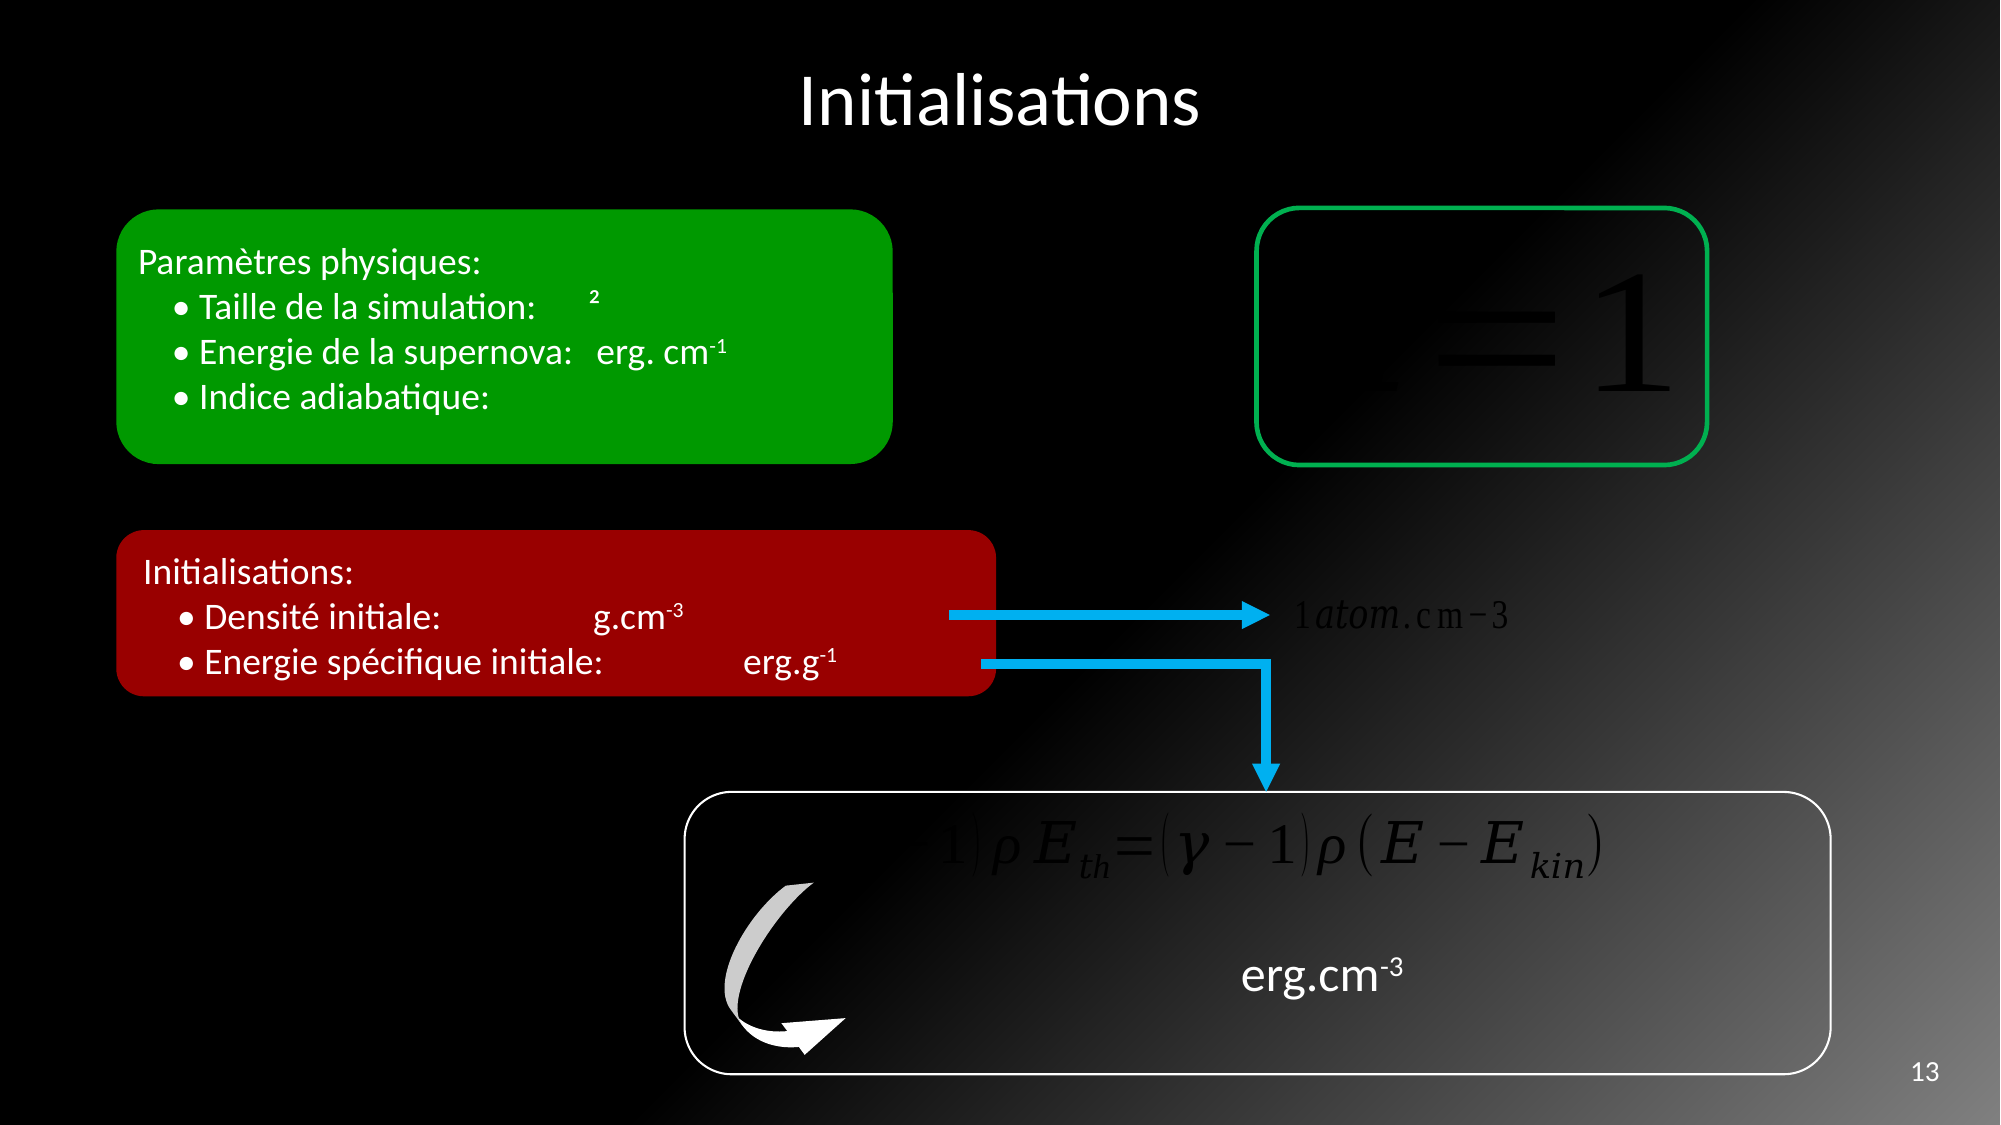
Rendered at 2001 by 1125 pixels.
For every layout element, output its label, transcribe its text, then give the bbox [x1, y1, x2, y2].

text_box [1255, 206, 1709, 467]
text_box [115, 529, 998, 698]
text_box Initialisations [0, 43, 2000, 148]
text_box [683, 790, 1832, 1076]
text_box [115, 208, 894, 466]
slide_number 13 [1504, 1039, 1955, 1100]
